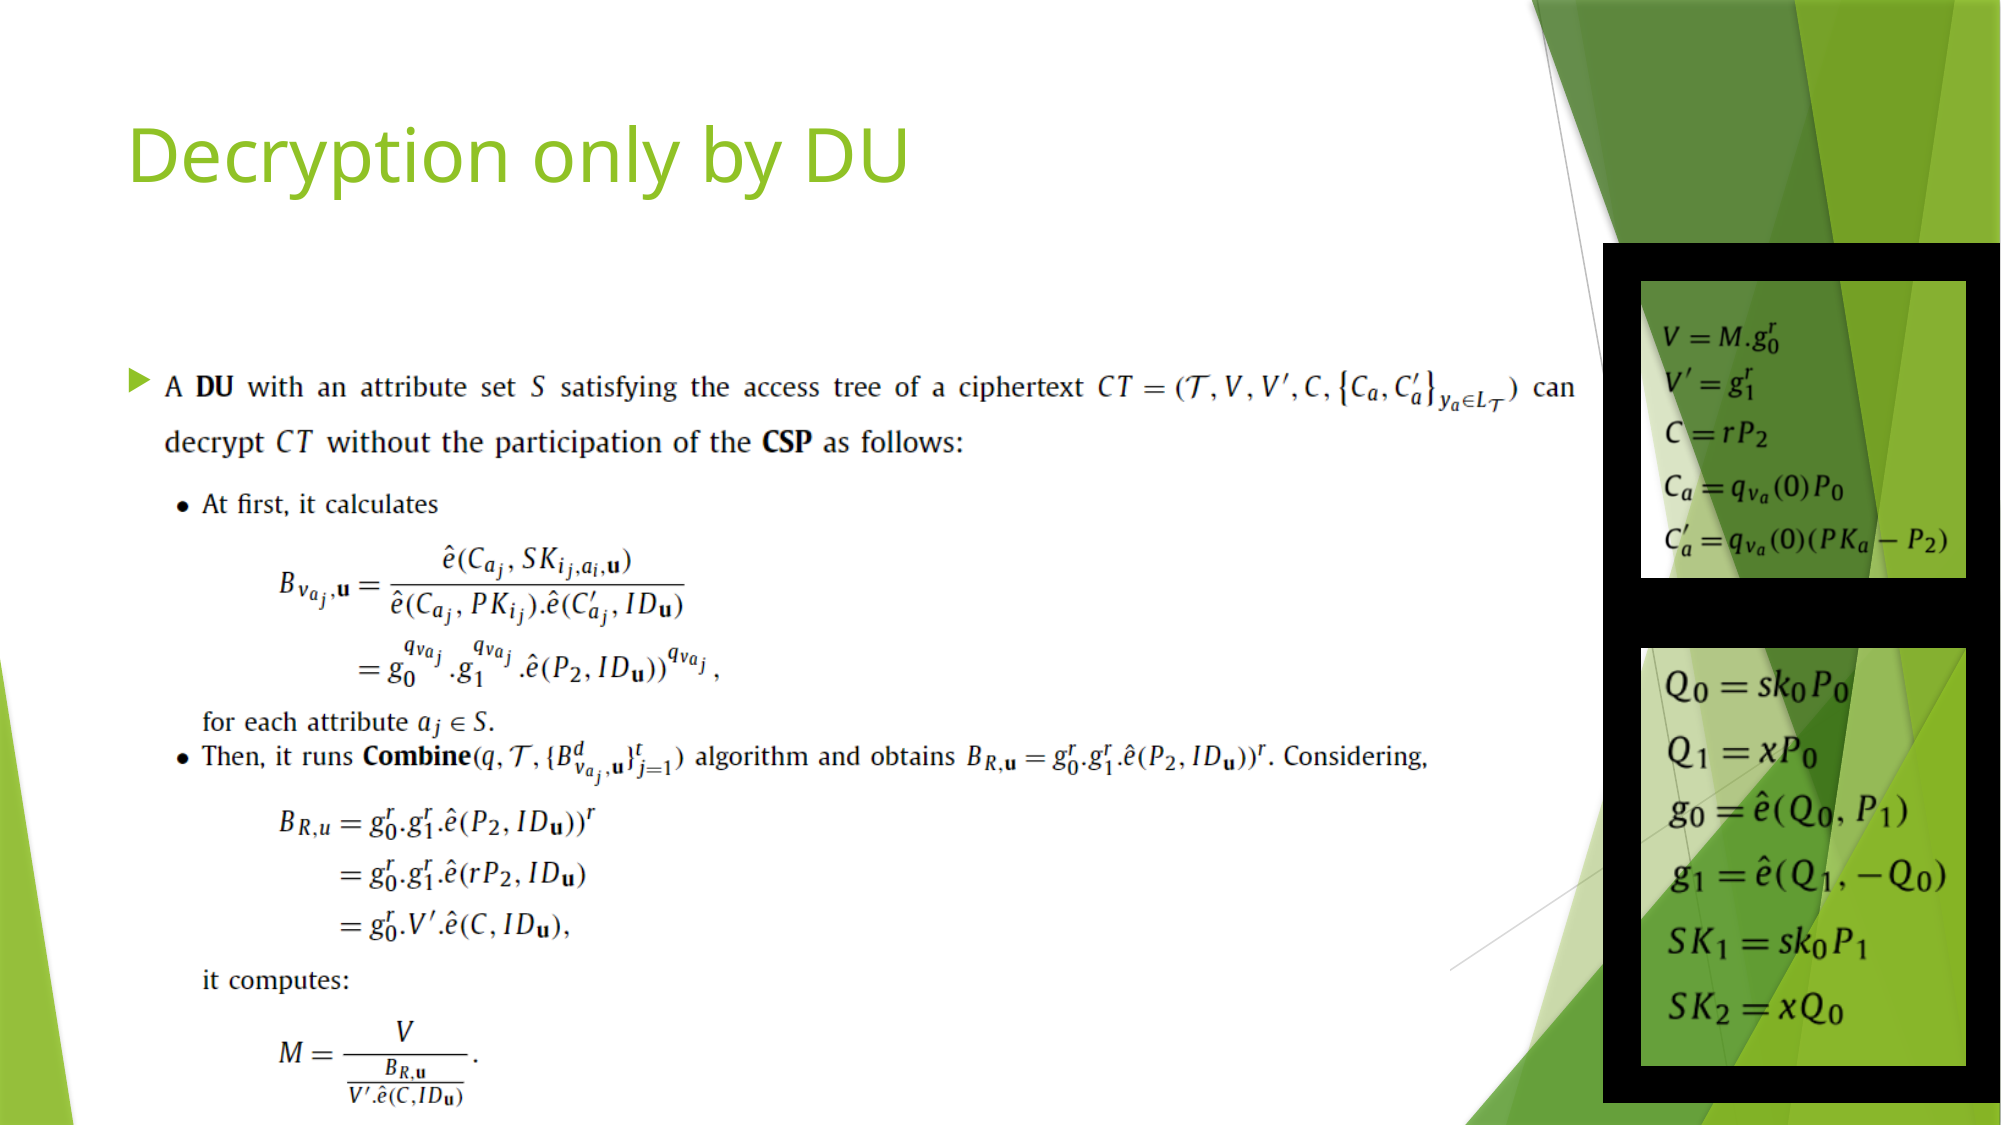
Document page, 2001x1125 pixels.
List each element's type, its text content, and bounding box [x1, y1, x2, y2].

title Decryption only by DU [111, 99, 1522, 317]
picture [161, 363, 1597, 415]
picture [1640, 280, 1967, 579]
list [111, 354, 1522, 992]
picture [158, 418, 969, 476]
picture [158, 479, 1451, 1125]
picture [1640, 647, 1967, 1067]
